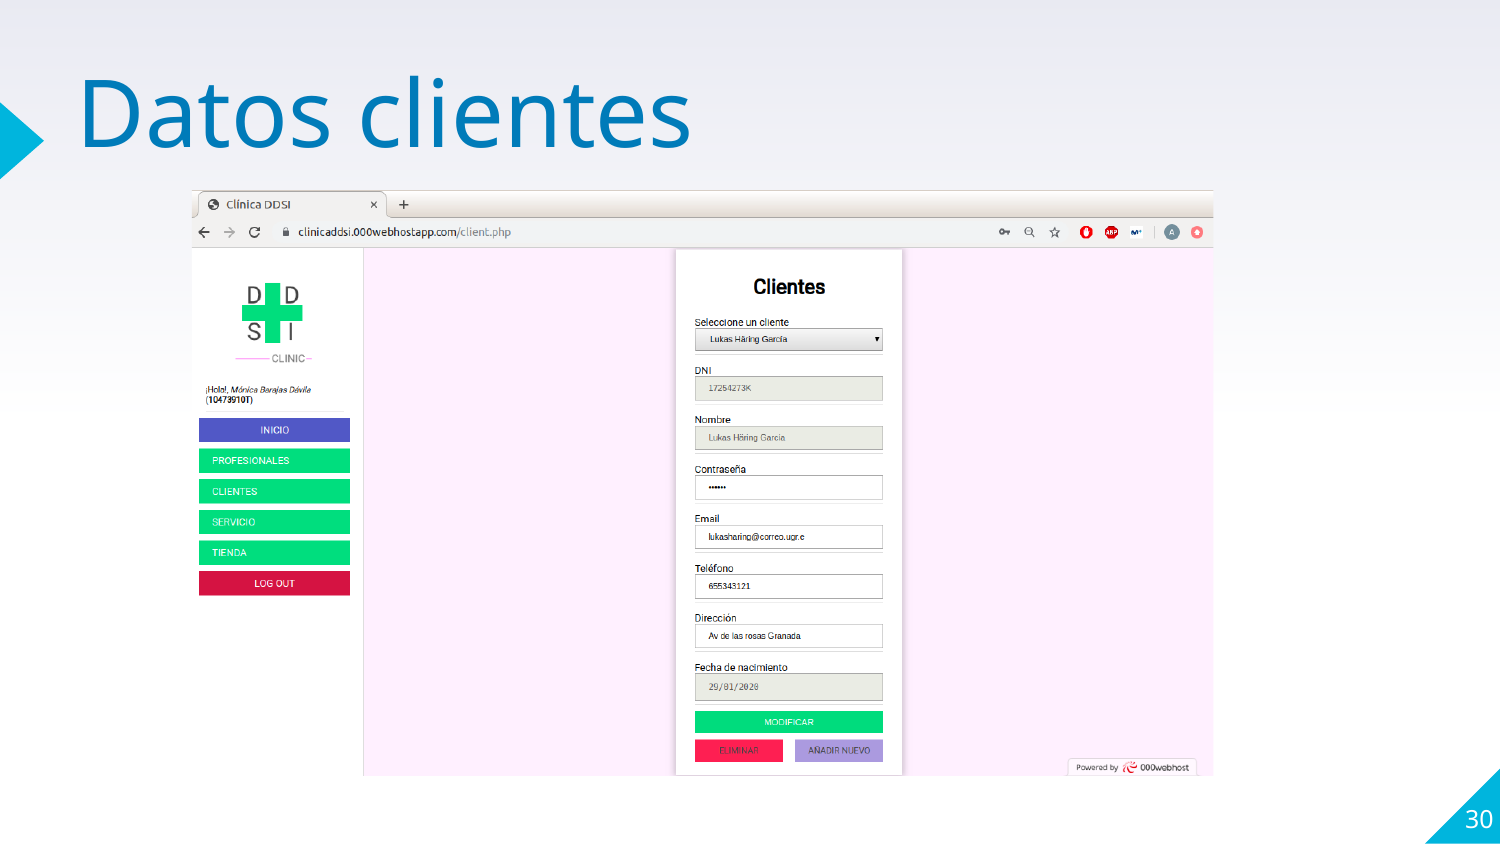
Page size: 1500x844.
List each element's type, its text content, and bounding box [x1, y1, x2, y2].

slide_number 30 [1418, 760, 1494, 838]
title Datos clientes [76, 75, 1329, 191]
picture [191, 190, 1214, 777]
